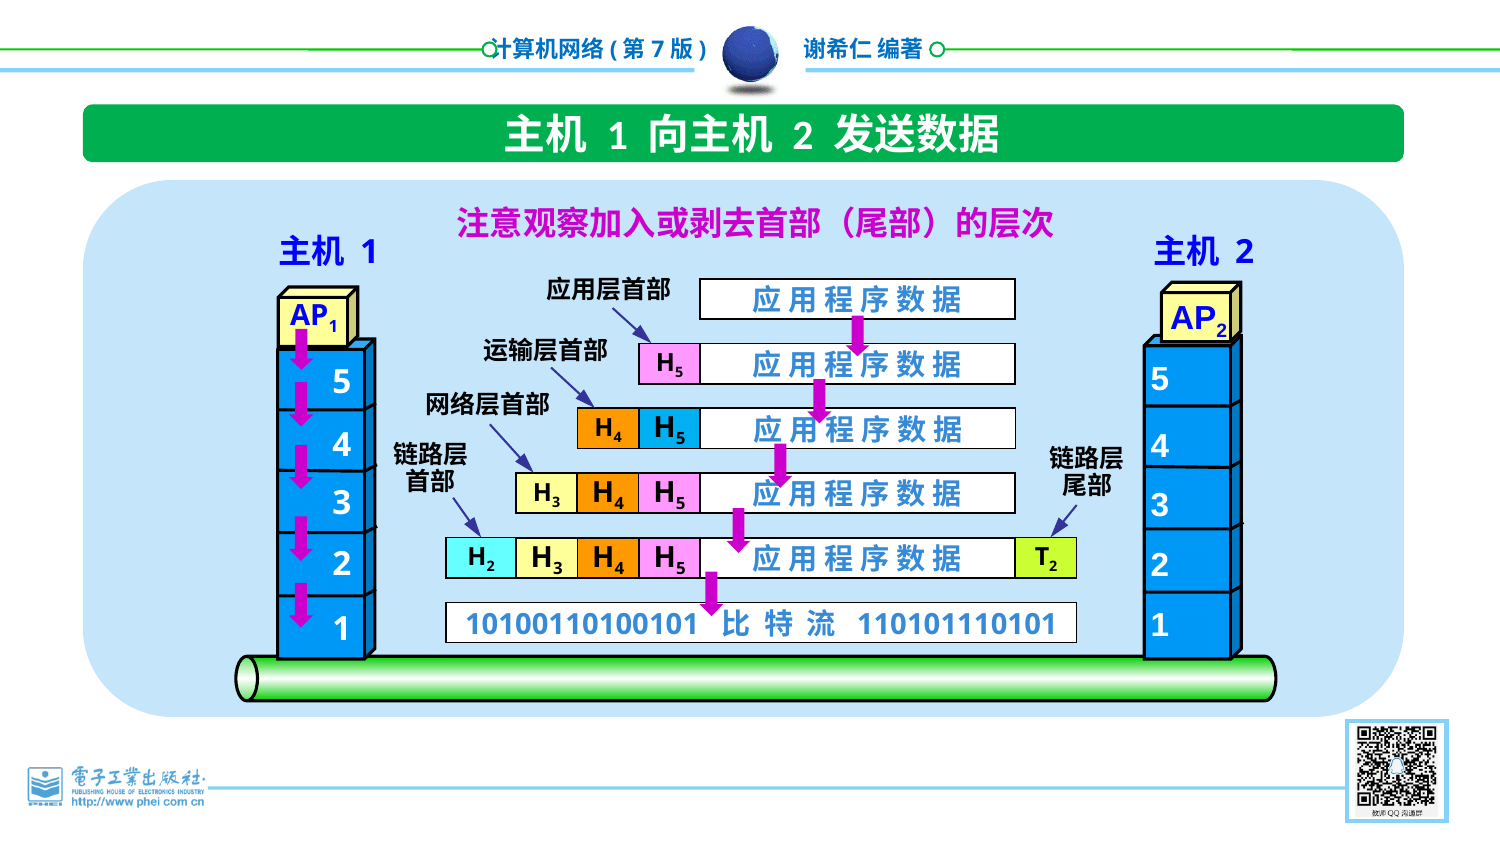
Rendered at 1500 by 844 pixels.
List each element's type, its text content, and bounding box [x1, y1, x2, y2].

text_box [1015, 438, 1141, 579]
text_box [725, 537, 1010, 579]
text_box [521, 508, 751, 562]
picture [720, 24, 780, 100]
text_box [235, 656, 1276, 701]
text_box 主机 1 向主机 2 发送数据 [489, 100, 1025, 166]
text_box [236, 665, 257, 692]
text_box 注意观察加入或剥去首部（尾部）的层次 [441, 194, 1071, 250]
text_box [239, 656, 254, 664]
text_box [288, 571, 724, 628]
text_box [467, 326, 640, 449]
text_box 应 用 程 序 数 据 [833, 343, 1016, 384]
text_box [288, 508, 372, 562]
text_box 应 用 程 序 数 据 [705, 278, 1016, 320]
text_box 主机 2 [1138, 222, 1269, 278]
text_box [529, 266, 701, 314]
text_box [288, 378, 460, 427]
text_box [289, 315, 870, 371]
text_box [377, 434, 517, 579]
picture [23, 764, 208, 809]
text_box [645, 378, 832, 427]
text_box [1135, 282, 1244, 660]
text_box 10100110100101 比 特 流 110101110101 [446, 602, 1077, 643]
text_box [80, 177, 1407, 720]
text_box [582, 472, 1010, 514]
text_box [271, 286, 378, 660]
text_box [409, 380, 578, 514]
picture [1355, 724, 1438, 817]
text_box [1025, 104, 1404, 163]
text_box [239, 692, 255, 700]
text_box [82, 104, 489, 163]
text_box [288, 443, 372, 490]
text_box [645, 407, 1016, 449]
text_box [582, 443, 793, 490]
text_box 主机 1 [263, 222, 394, 278]
